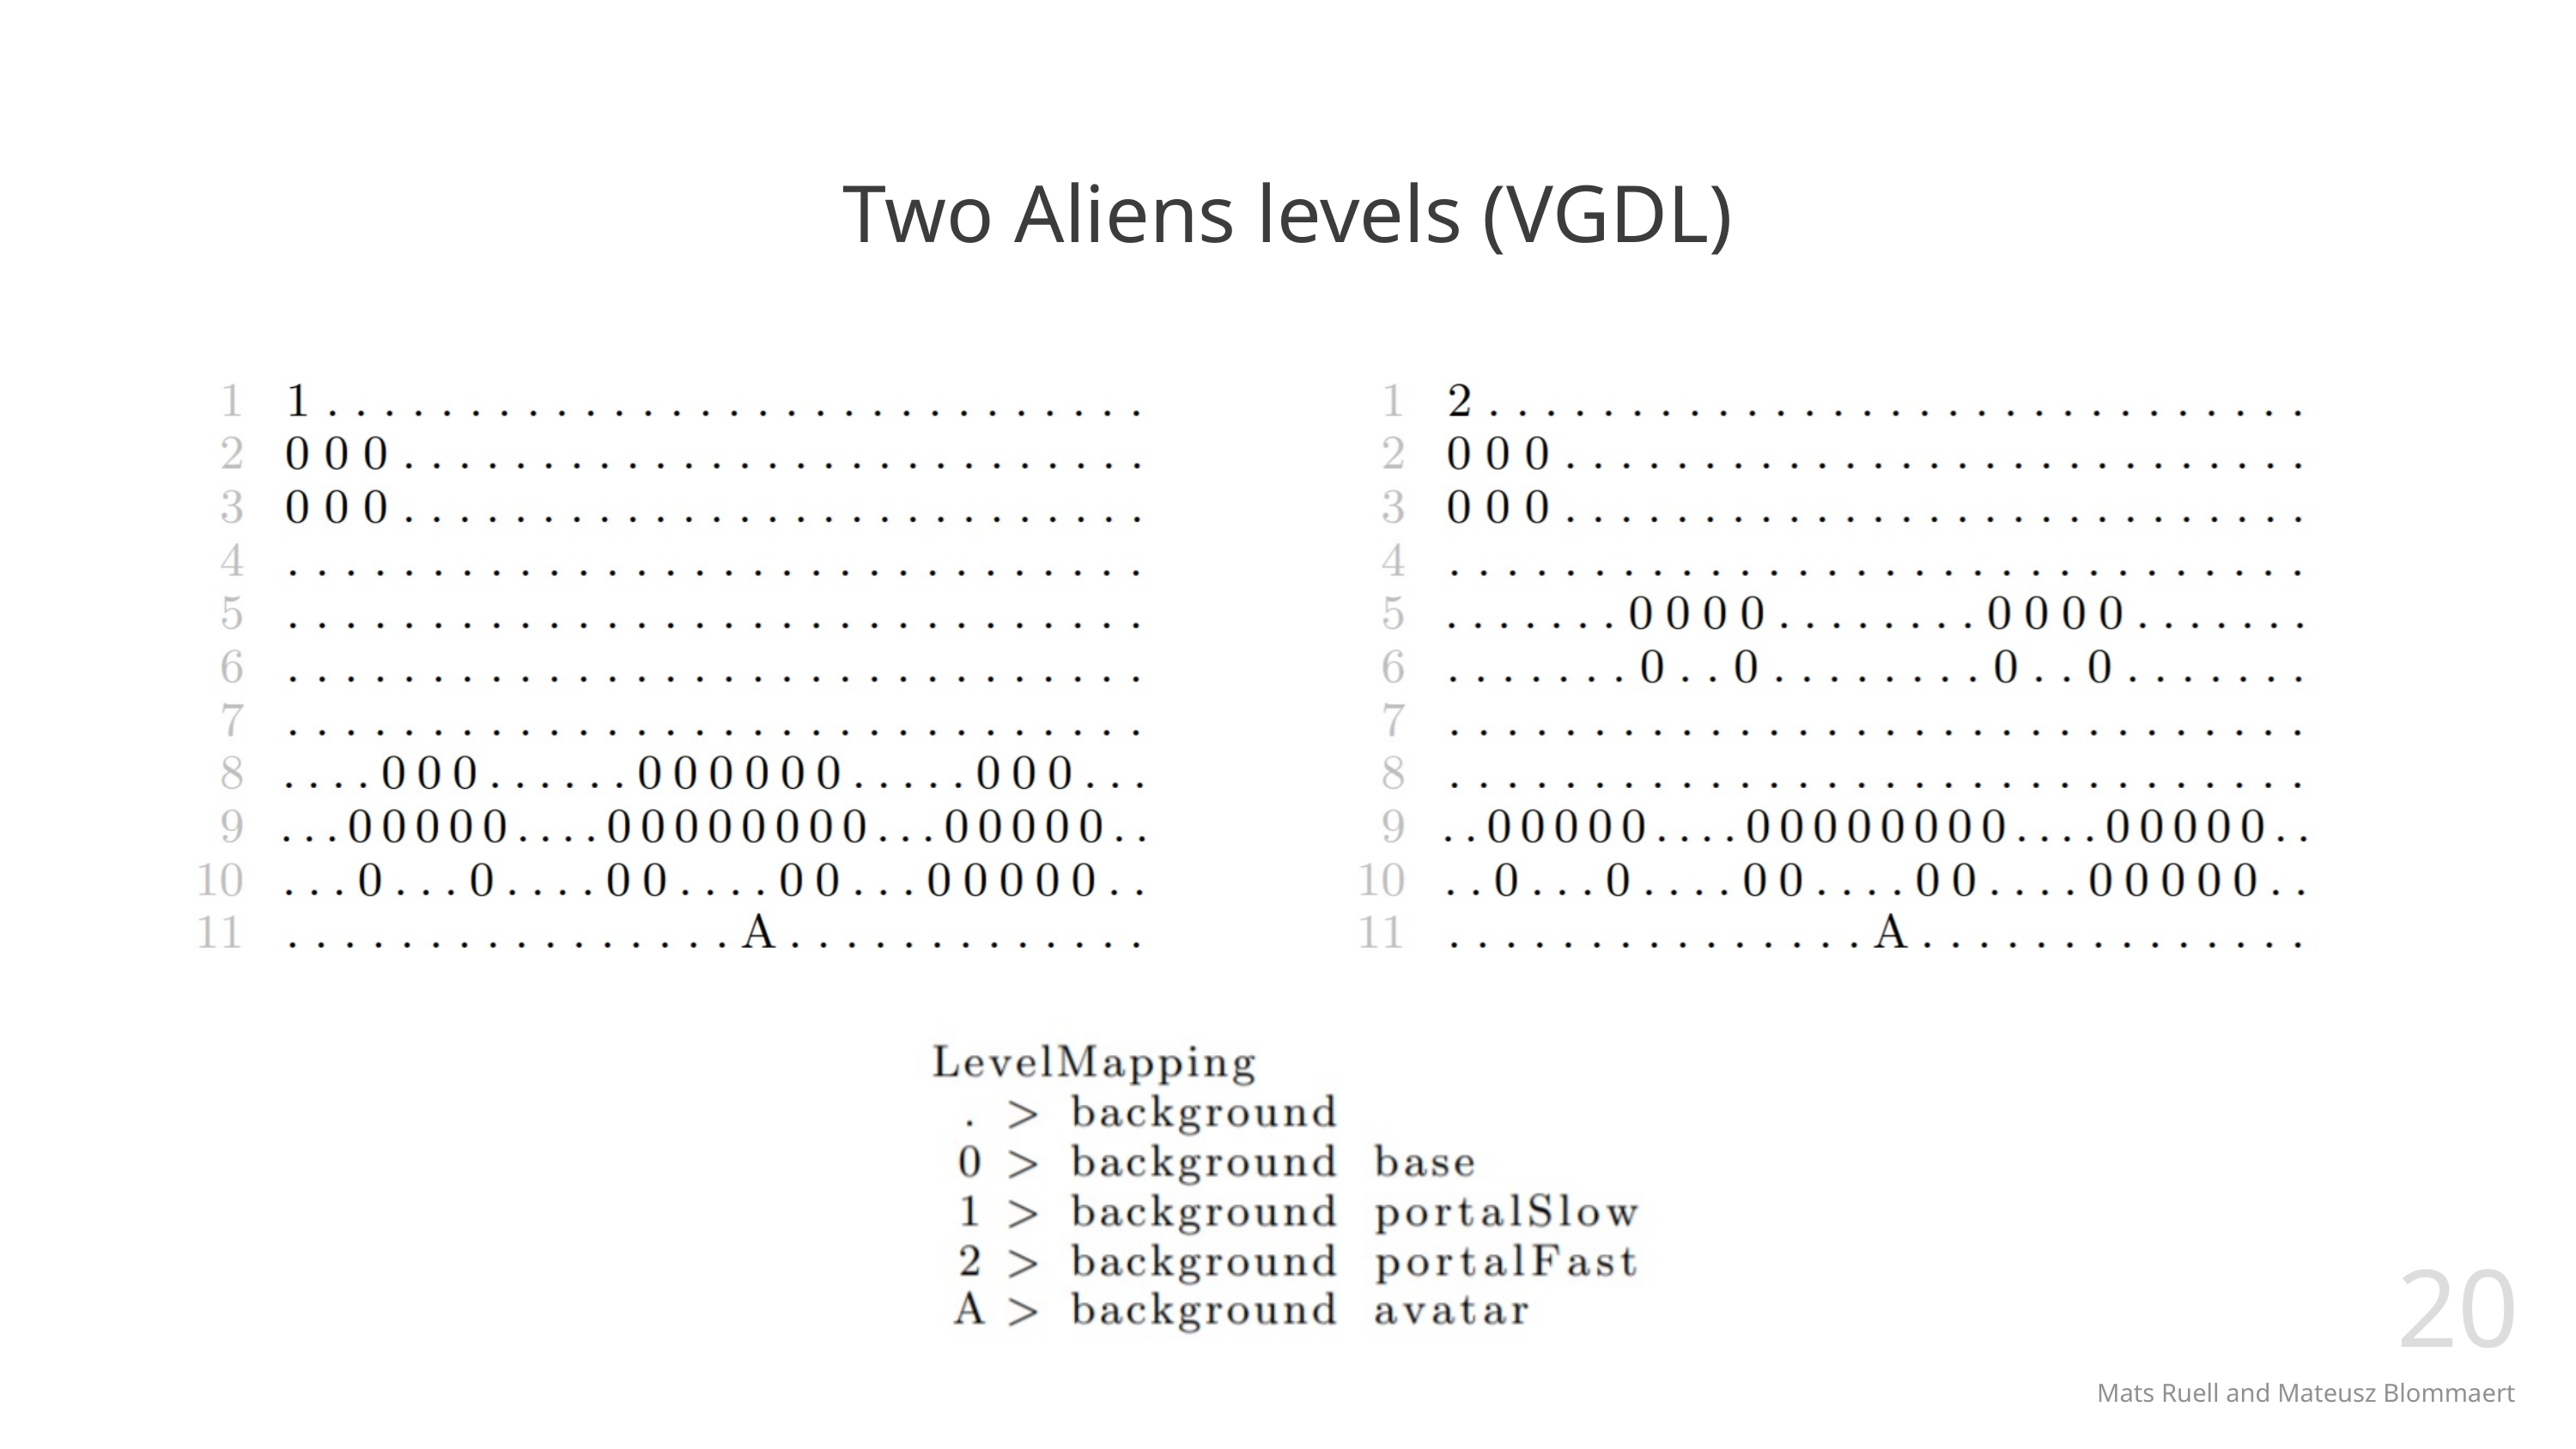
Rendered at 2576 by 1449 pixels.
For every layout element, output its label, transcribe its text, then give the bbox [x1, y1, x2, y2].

picture [177, 314, 2402, 1003]
title Two Aliens levels (VGDL) [177, 76, 2399, 314]
picture [912, 1013, 1664, 1355]
footer Mats Ruell and Mateusz Blommaert [1573, 1354, 2529, 1432]
slide_number 20 [2150, 1250, 2532, 1393]
